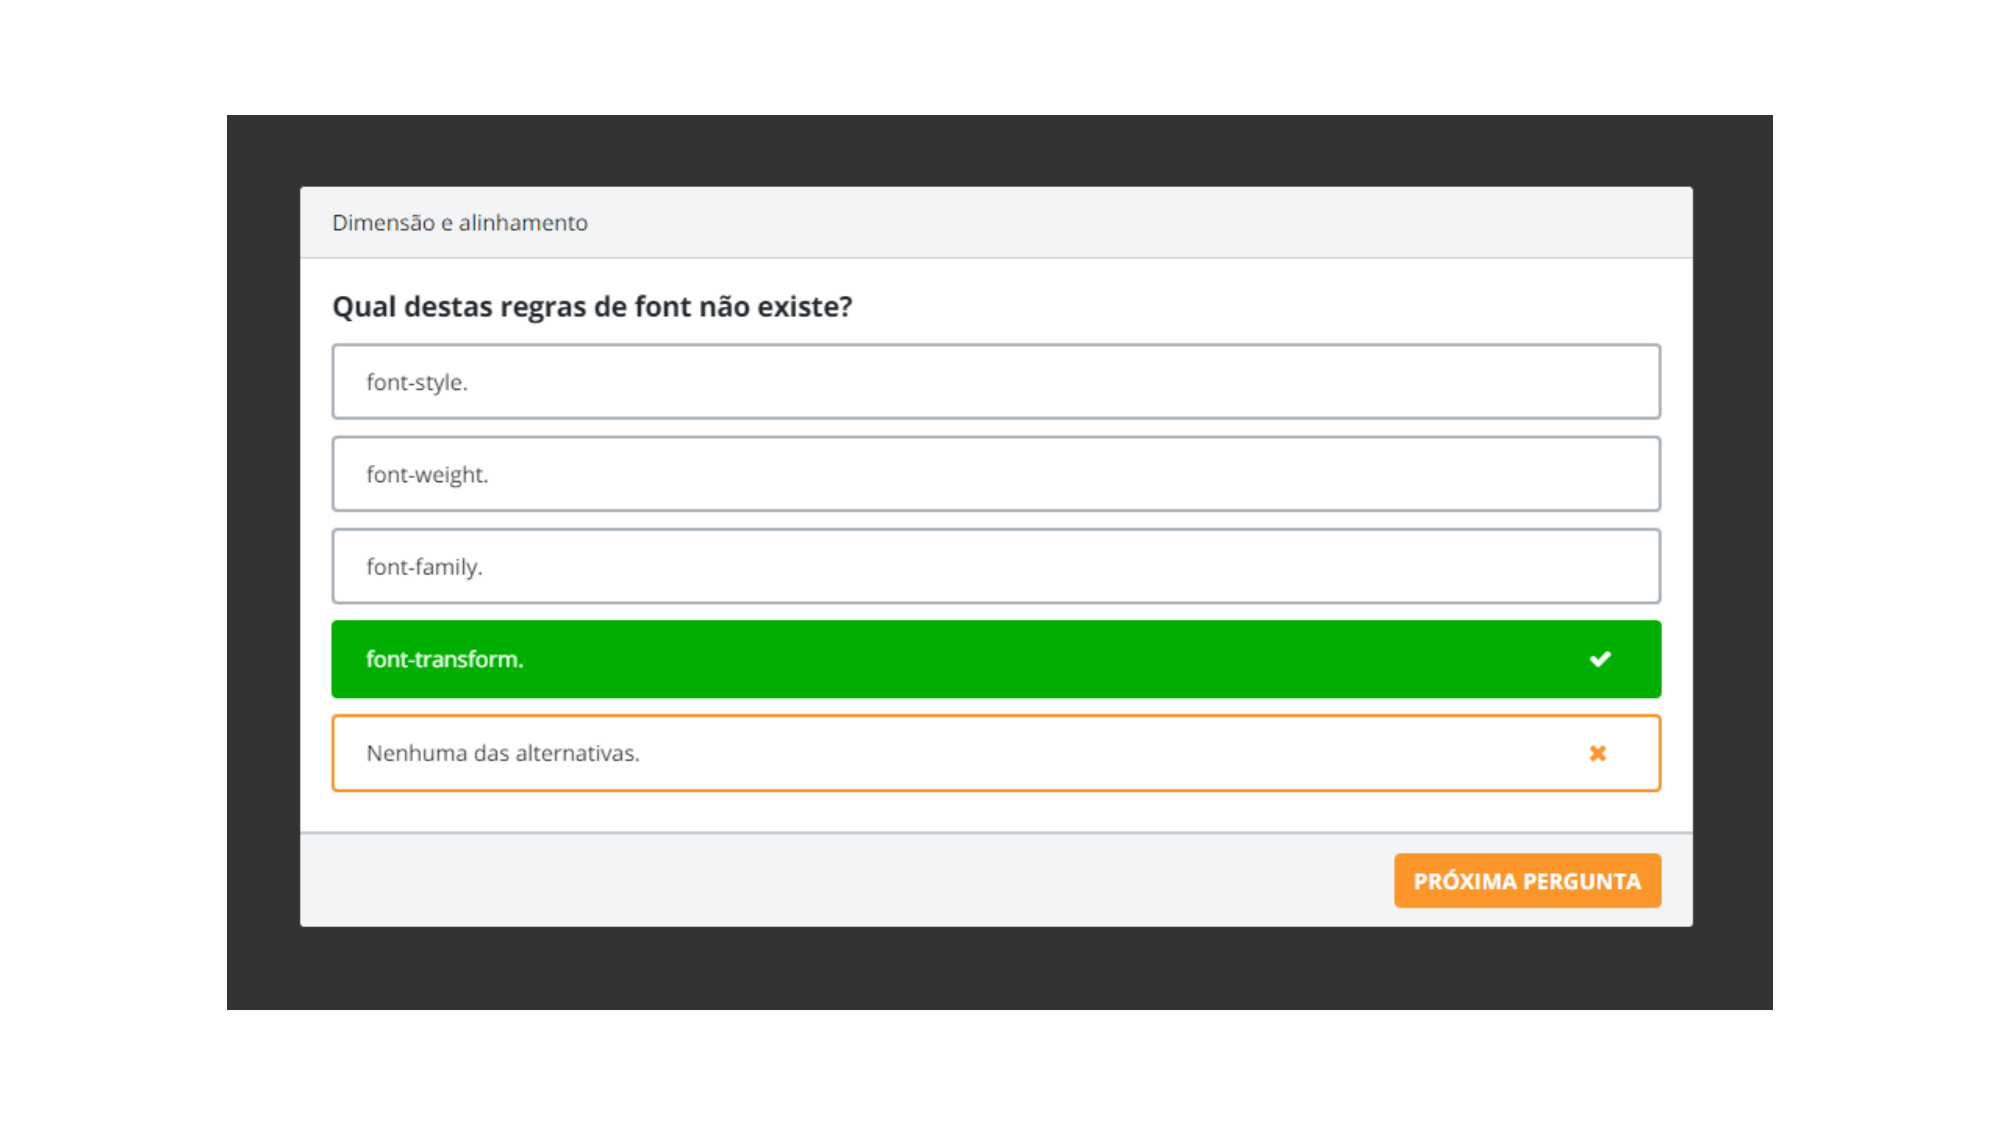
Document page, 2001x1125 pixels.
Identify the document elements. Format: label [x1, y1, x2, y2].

picture [227, 115, 1773, 1010]
